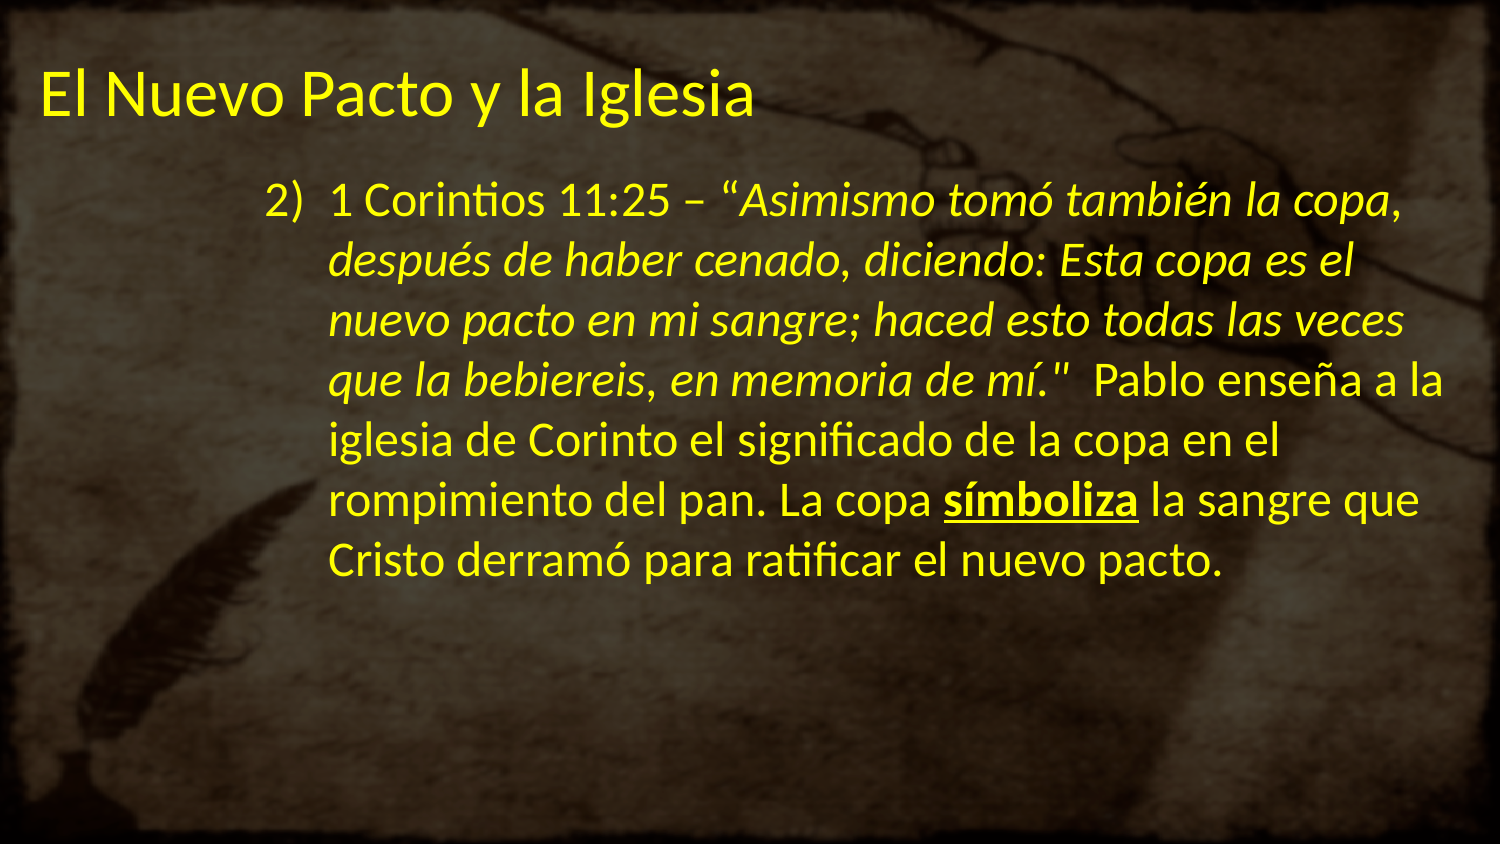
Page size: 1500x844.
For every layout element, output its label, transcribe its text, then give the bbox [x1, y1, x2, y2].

list 1 Corintios 11:25 – “Asimismo tomó también la copa, después de haber cenado, diciendo: Esta copa es el nuevo pacto en mi sangre; haced esto todas las veces que la bebiereis, en memoria de mí." Pablo enseña a la iglesia de Corinto el significado de la copa en el rompimiento del pan. La copa símboliza la sangre que Cristo derramó para ratificar el nuevo pacto. [24, 160, 1475, 825]
picture [0, 0, 1500, 844]
title El Nuevo Pacto y la Iglesia [24, 18, 1475, 160]
